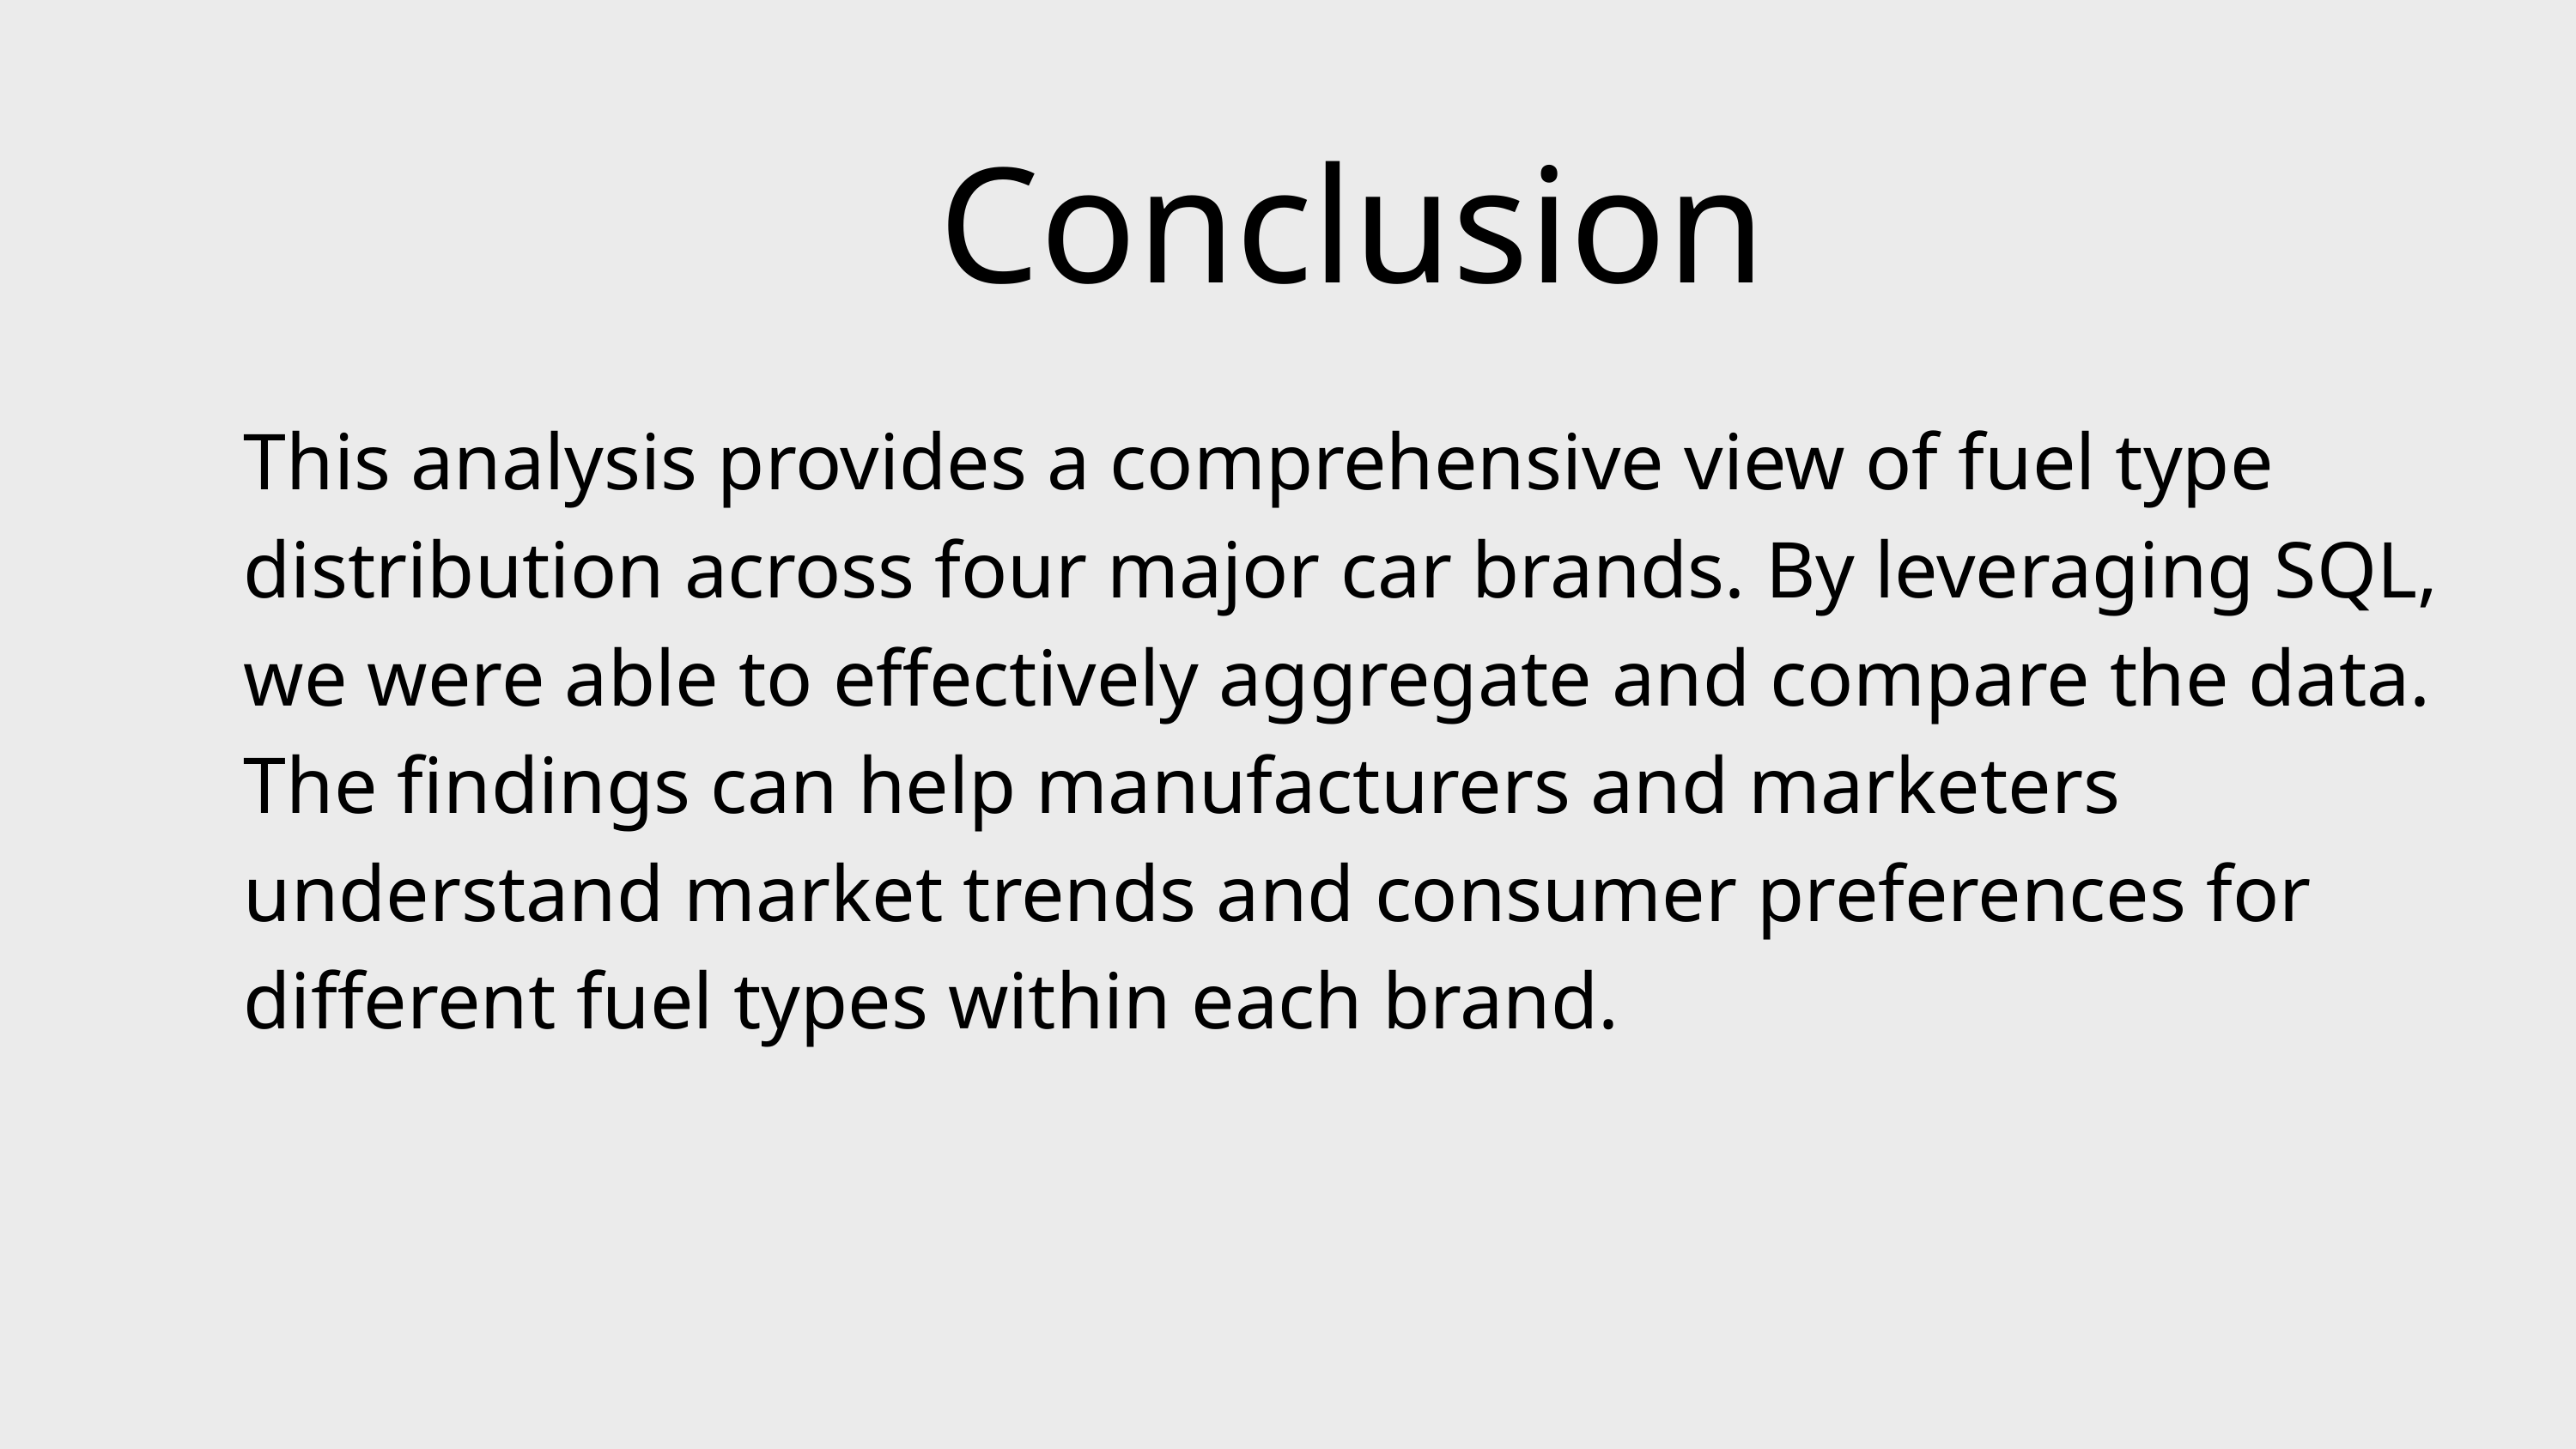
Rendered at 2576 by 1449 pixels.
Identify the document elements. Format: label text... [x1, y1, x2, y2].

text_box This analysis provides a comprehensive view of fuel type distribution across four major car brands. By leveraging SQL, we were able to effectively aggregate and compare the data. The findings can help manufacturers and marketers understand market trends and consumer preferences for different fuel types within each brand. [243, 397, 2463, 1045]
text_box Conclusion [827, 91, 1878, 315]
